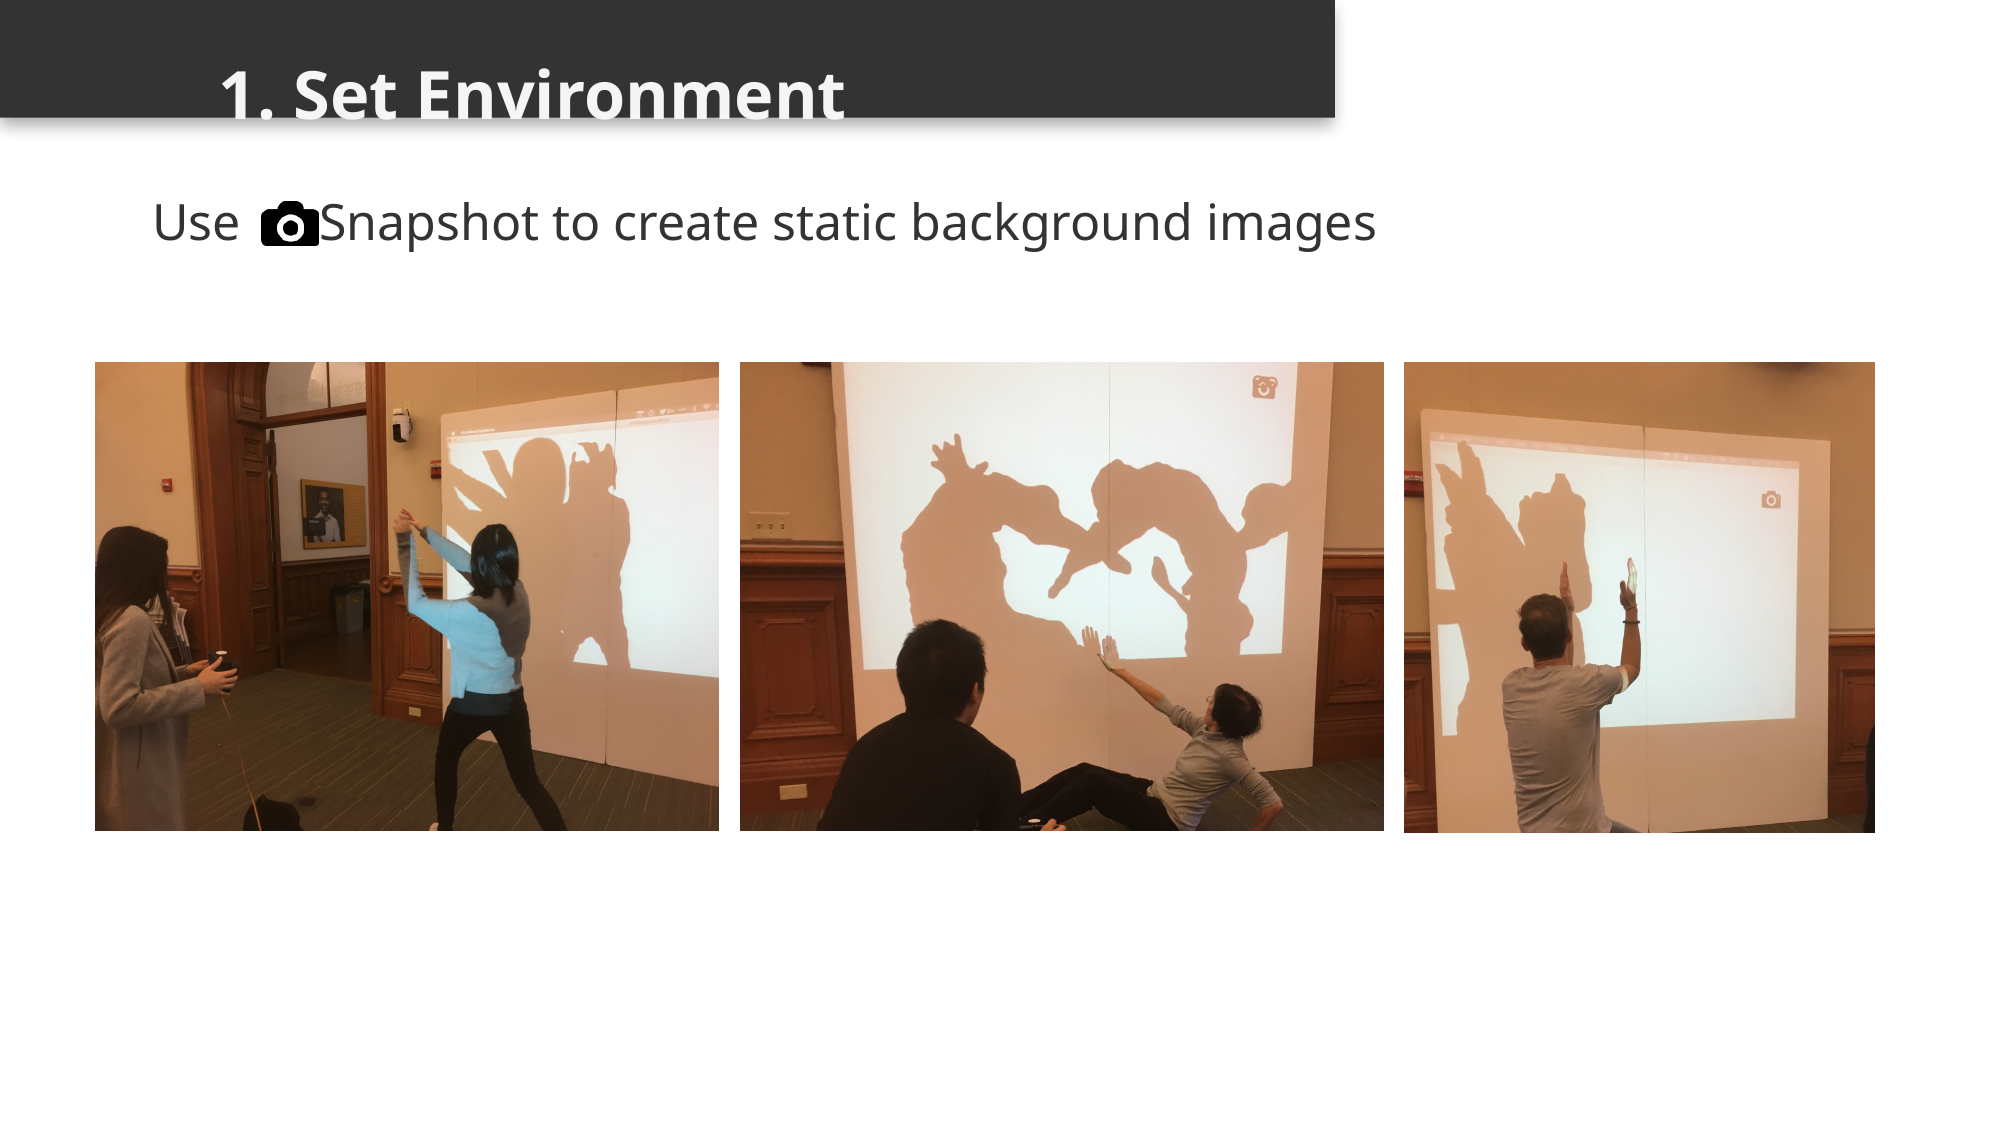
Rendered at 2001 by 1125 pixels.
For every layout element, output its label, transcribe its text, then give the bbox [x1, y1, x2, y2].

text_box [0, 0, 1336, 119]
text_box 1. Set Environment [204, 45, 862, 141]
picture [261, 201, 319, 246]
picture [95, 362, 719, 831]
picture [739, 362, 1384, 831]
picture [1404, 362, 1875, 833]
list Use Snapshot to create static background images [137, 189, 1863, 904]
